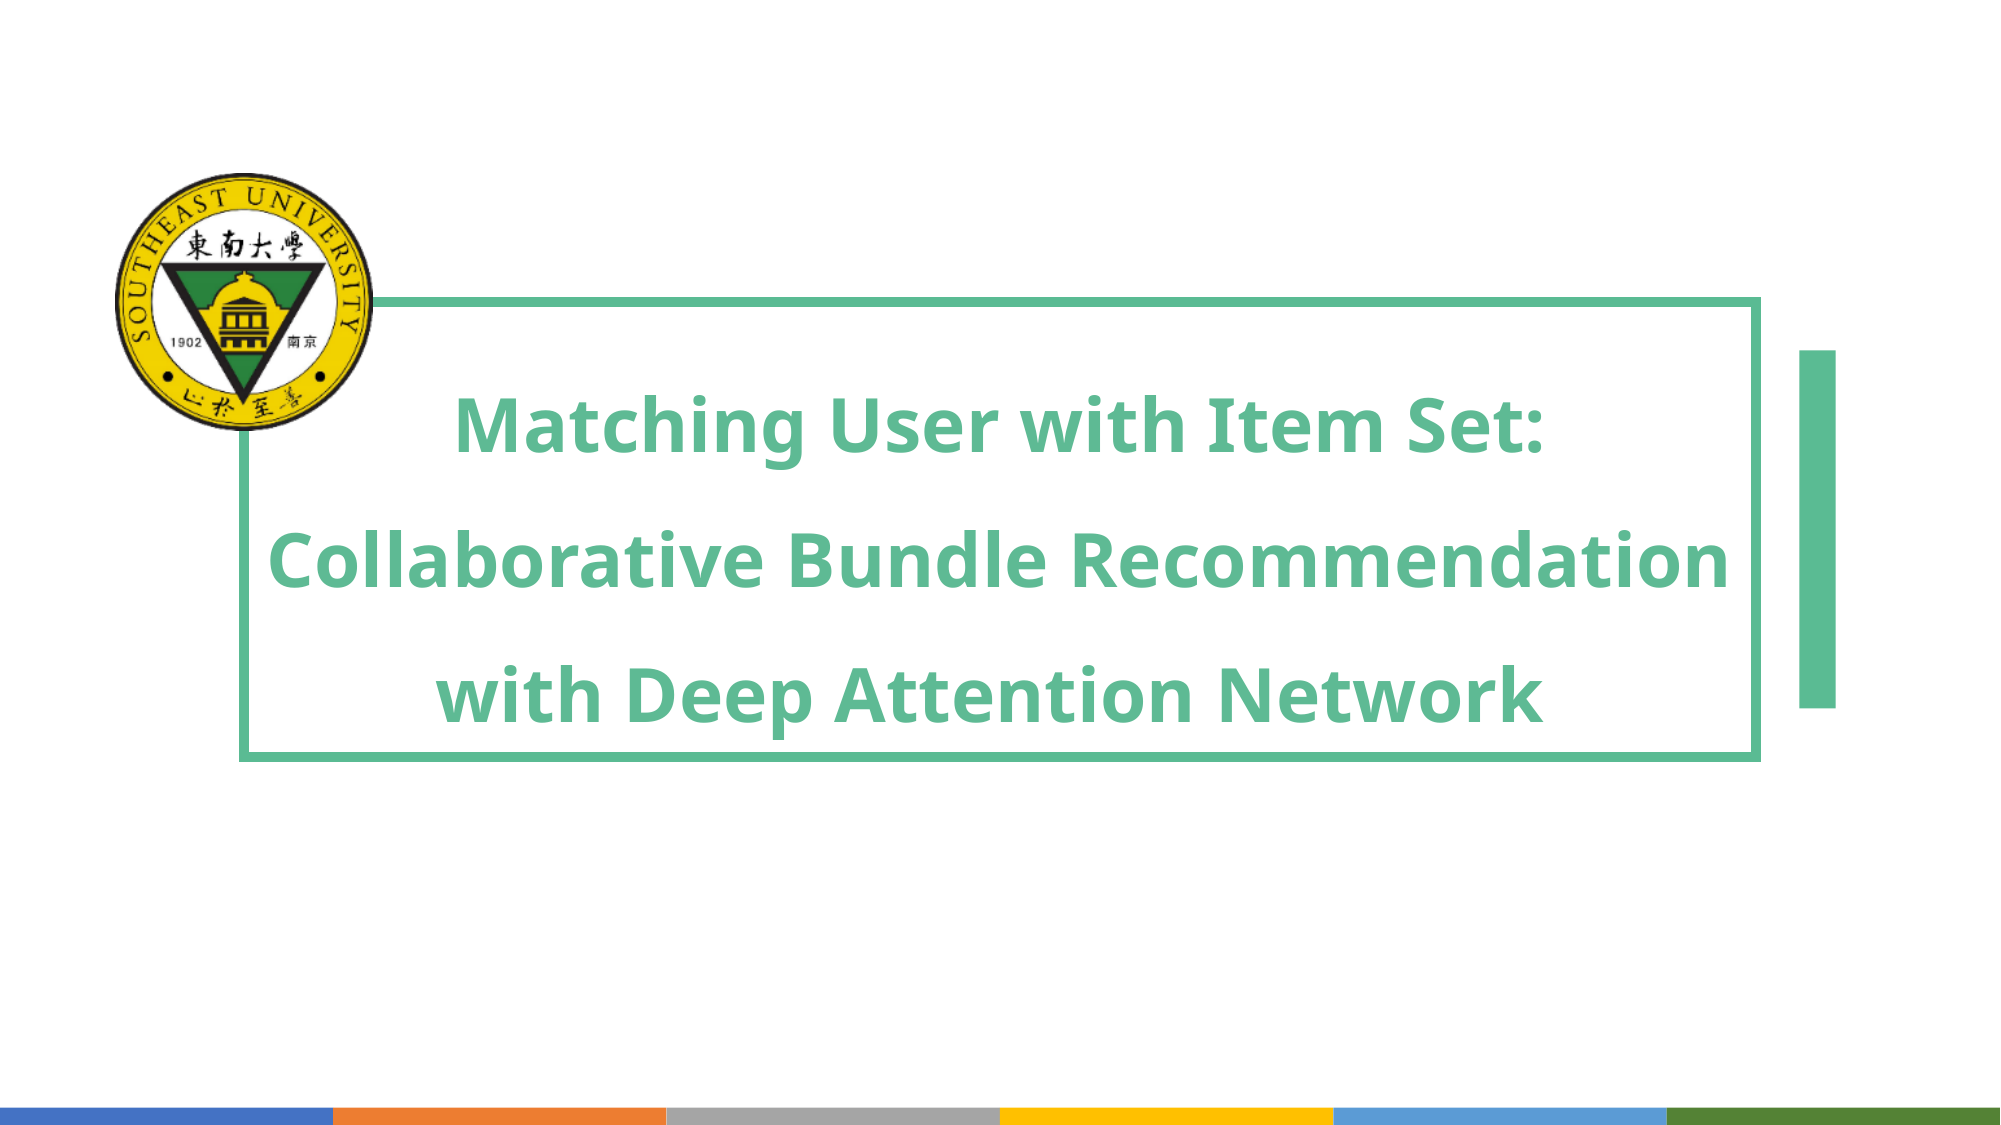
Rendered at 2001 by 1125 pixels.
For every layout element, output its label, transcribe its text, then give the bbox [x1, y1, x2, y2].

picture [115, 173, 373, 431]
text_box [1798, 349, 1837, 709]
text_box Matching User with Item Set: Collaborative Bundle Recommendation with Deep Attention Network [243, 324, 1756, 745]
text_box [243, 301, 1757, 758]
